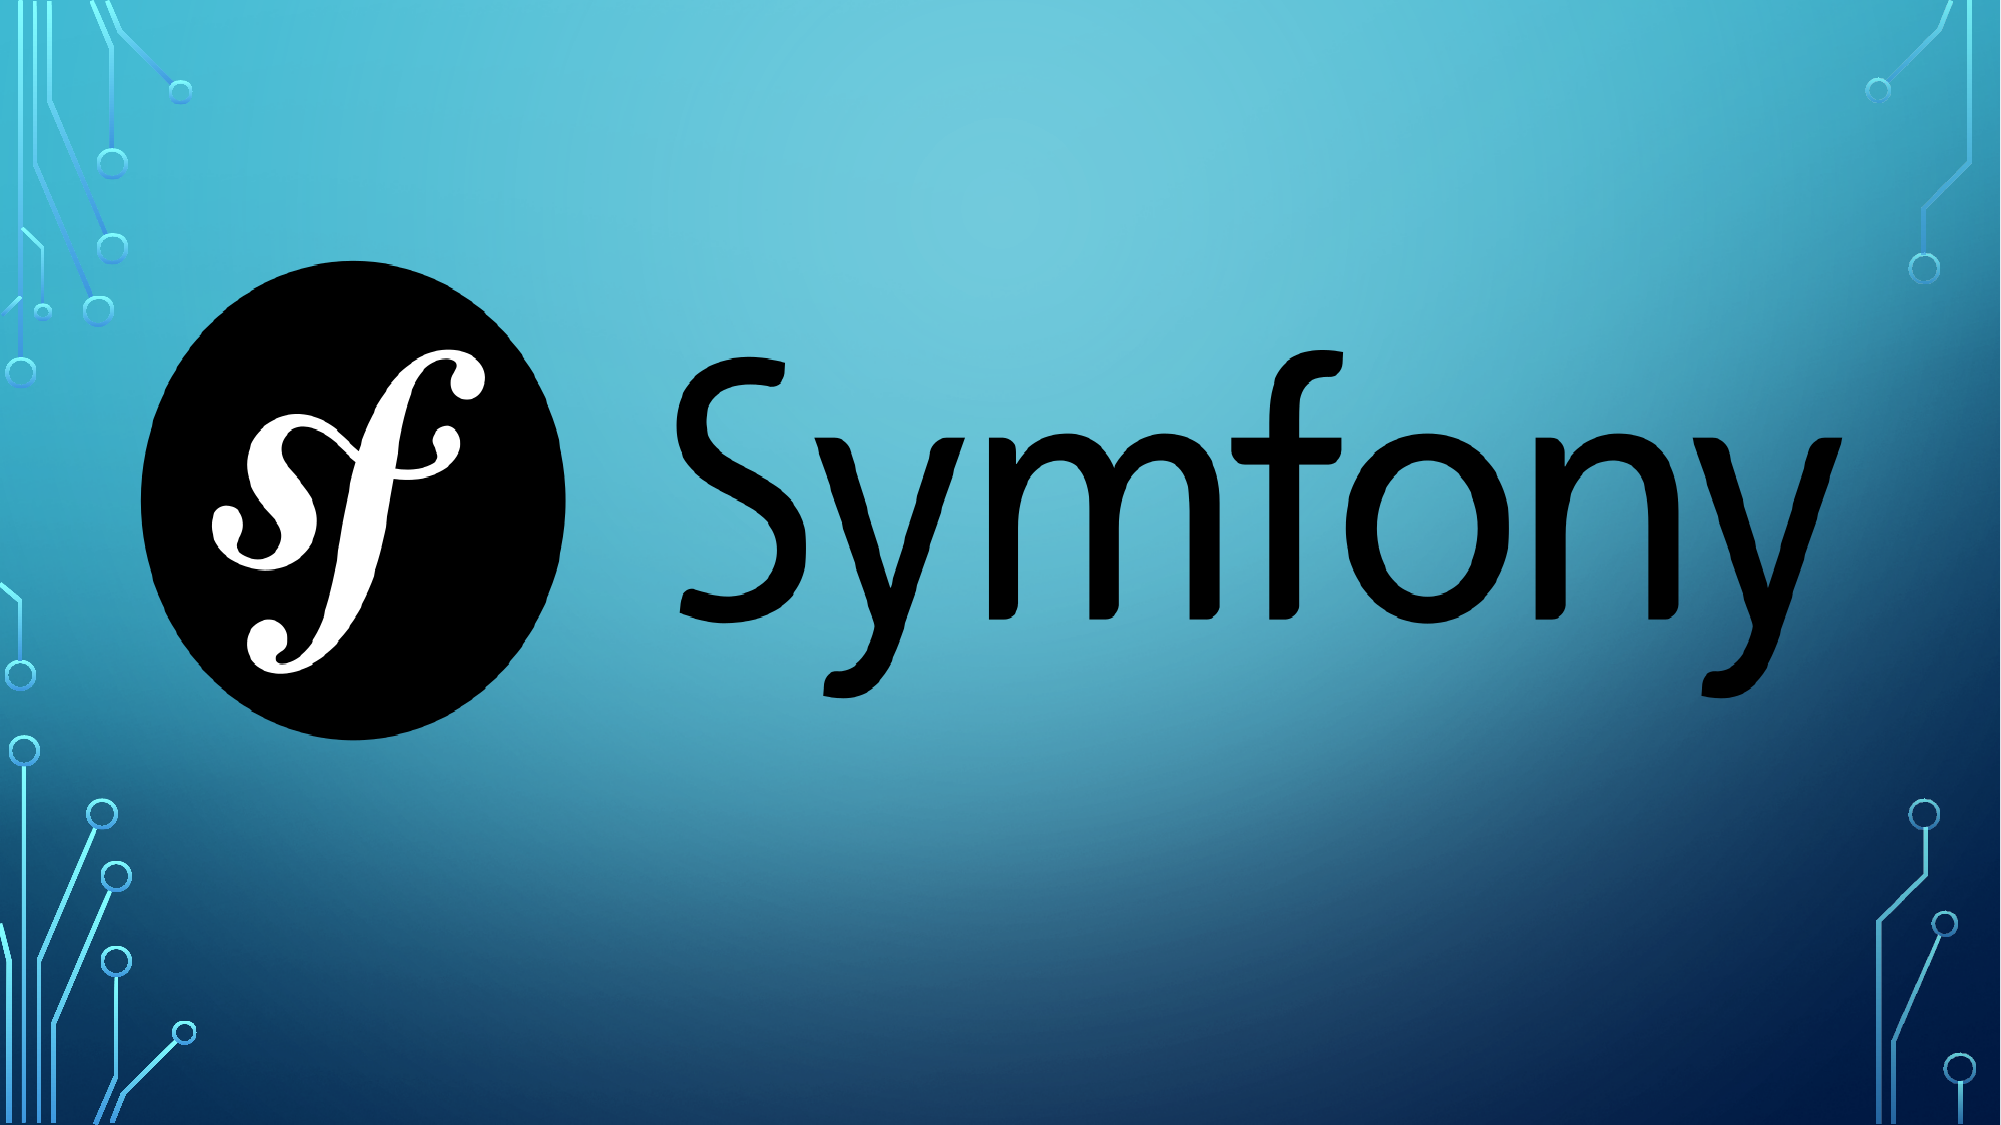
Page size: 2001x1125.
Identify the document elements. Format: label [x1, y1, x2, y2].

picture [102, 219, 1880, 782]
